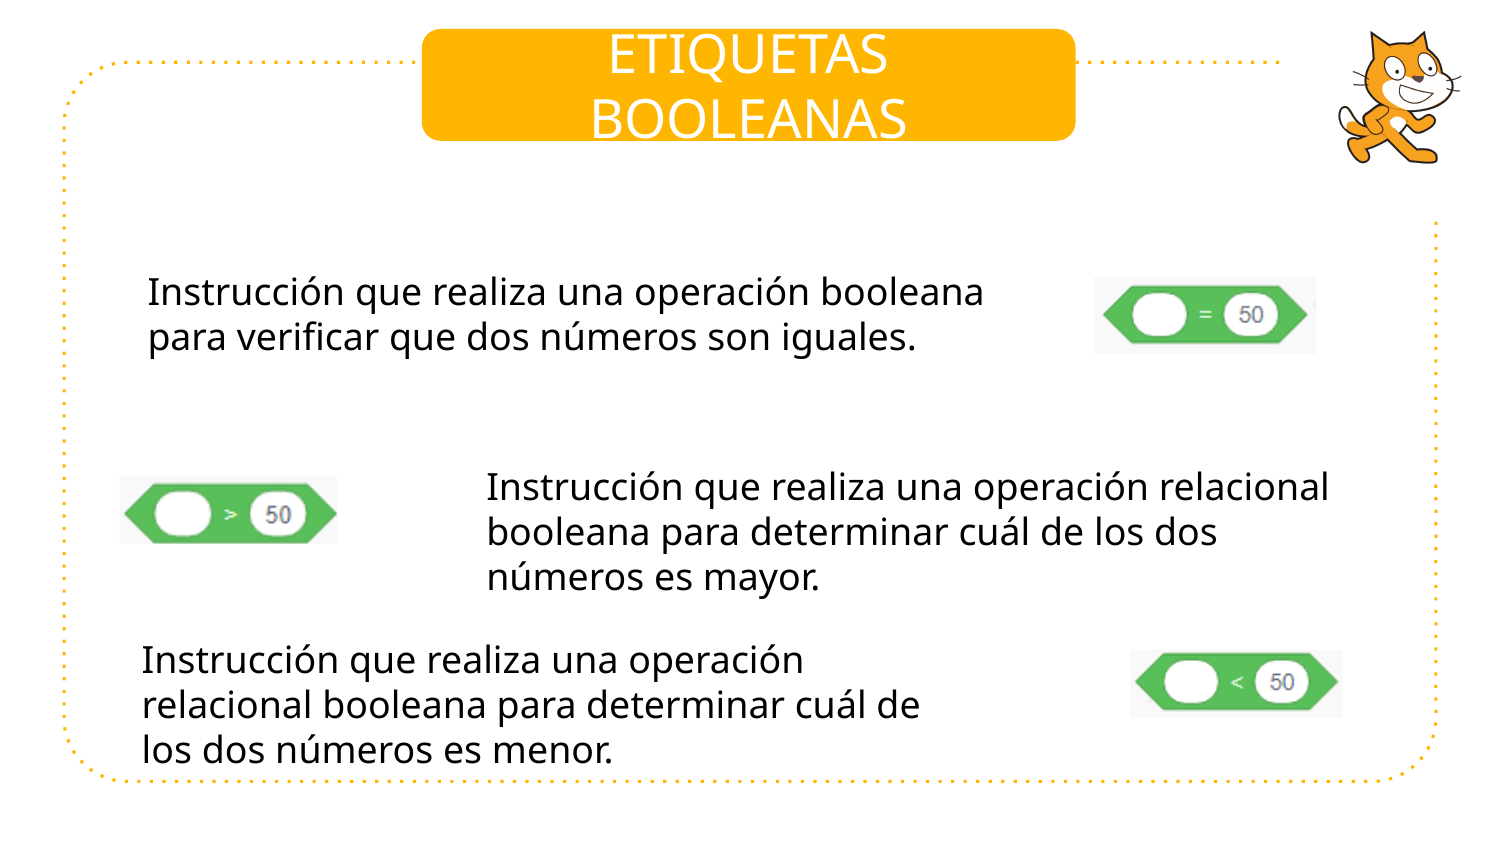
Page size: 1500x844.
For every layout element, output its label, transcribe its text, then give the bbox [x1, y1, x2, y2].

picture [1335, 27, 1465, 167]
text_box Instrucción que realiza una operación relacional booleana para determinar cuál de los dos números es mayor. [471, 447, 1379, 573]
text_box Instrucción que realiza una operación relacional booleana para determinar cuál de los dos números es menor. [126, 621, 969, 747]
text_box [81, 88, 1416, 771]
picture [1130, 650, 1343, 718]
text_box ETIQUETAS BOOLEANAS [421, 28, 1076, 141]
picture [1093, 277, 1317, 354]
text_box Instrucción que realiza una operación booleana para verificar que dos números son iguales. [132, 252, 1030, 379]
picture [119, 476, 338, 544]
